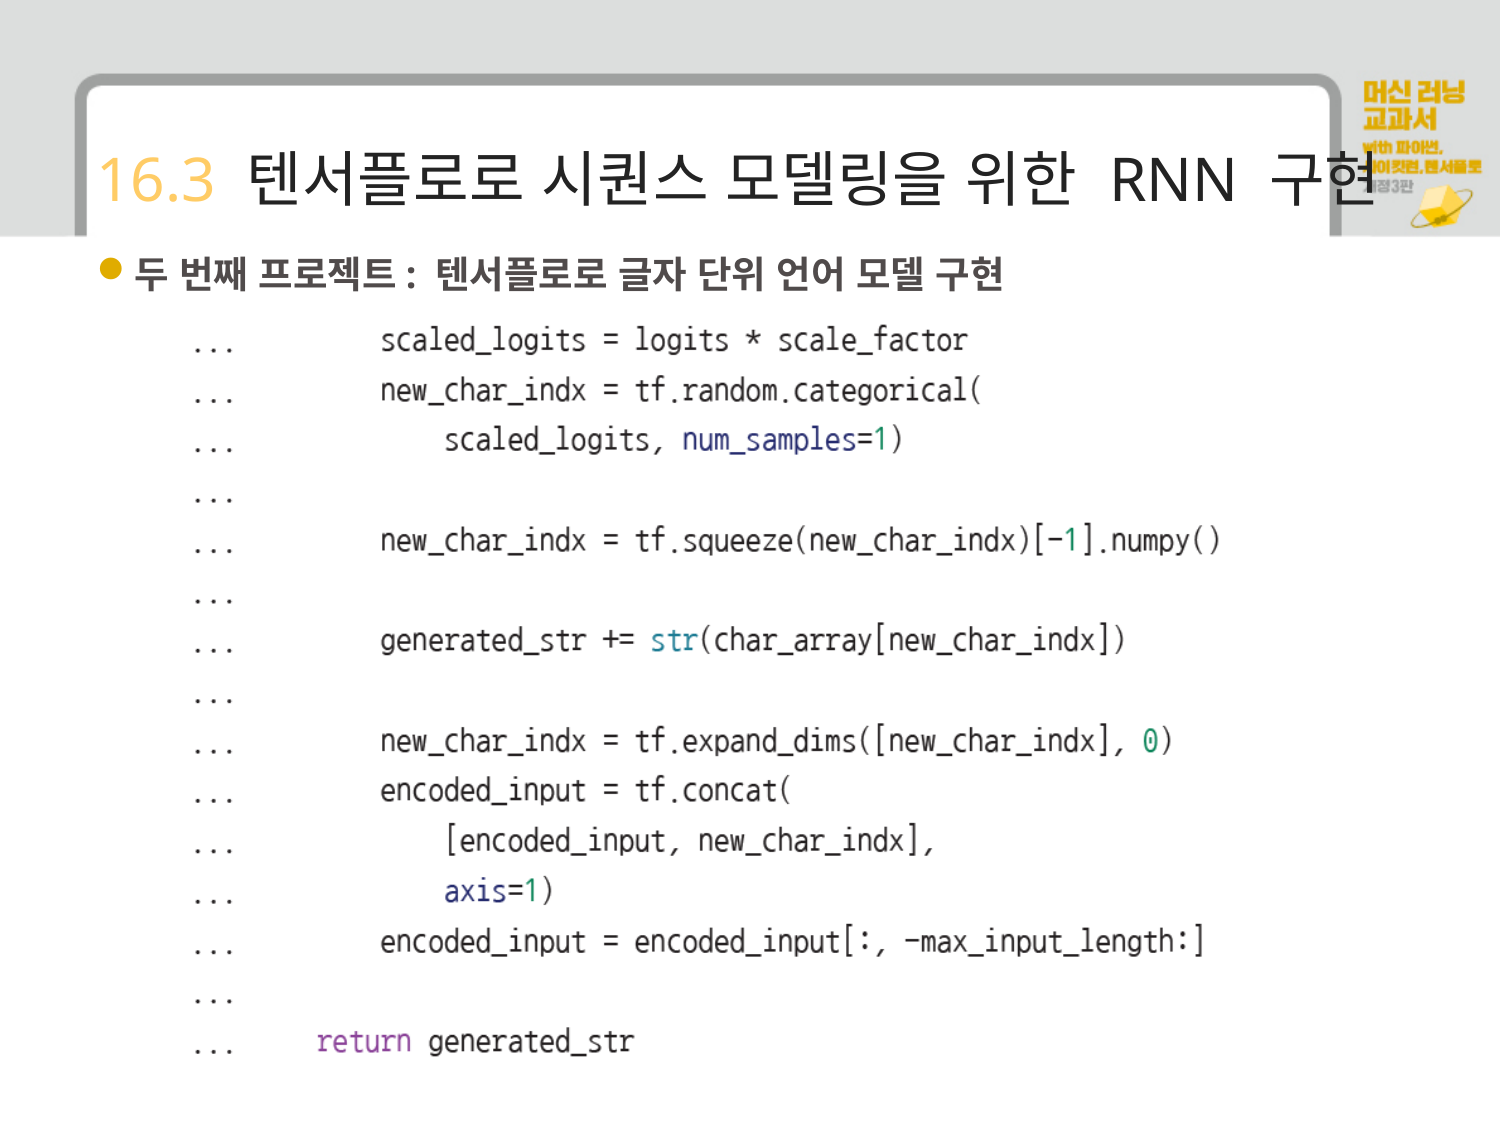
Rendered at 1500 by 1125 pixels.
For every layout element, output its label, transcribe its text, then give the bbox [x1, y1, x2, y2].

picture [0, 0, 1500, 1125]
list 두 번째 프로젝트: 텐서플로로 글자 단위 언어 모델 구현 [81, 239, 1459, 1054]
title 16.3 텐서플로로 시퀀스 모델링을 위한 RNN 구현 [81, 90, 1412, 222]
